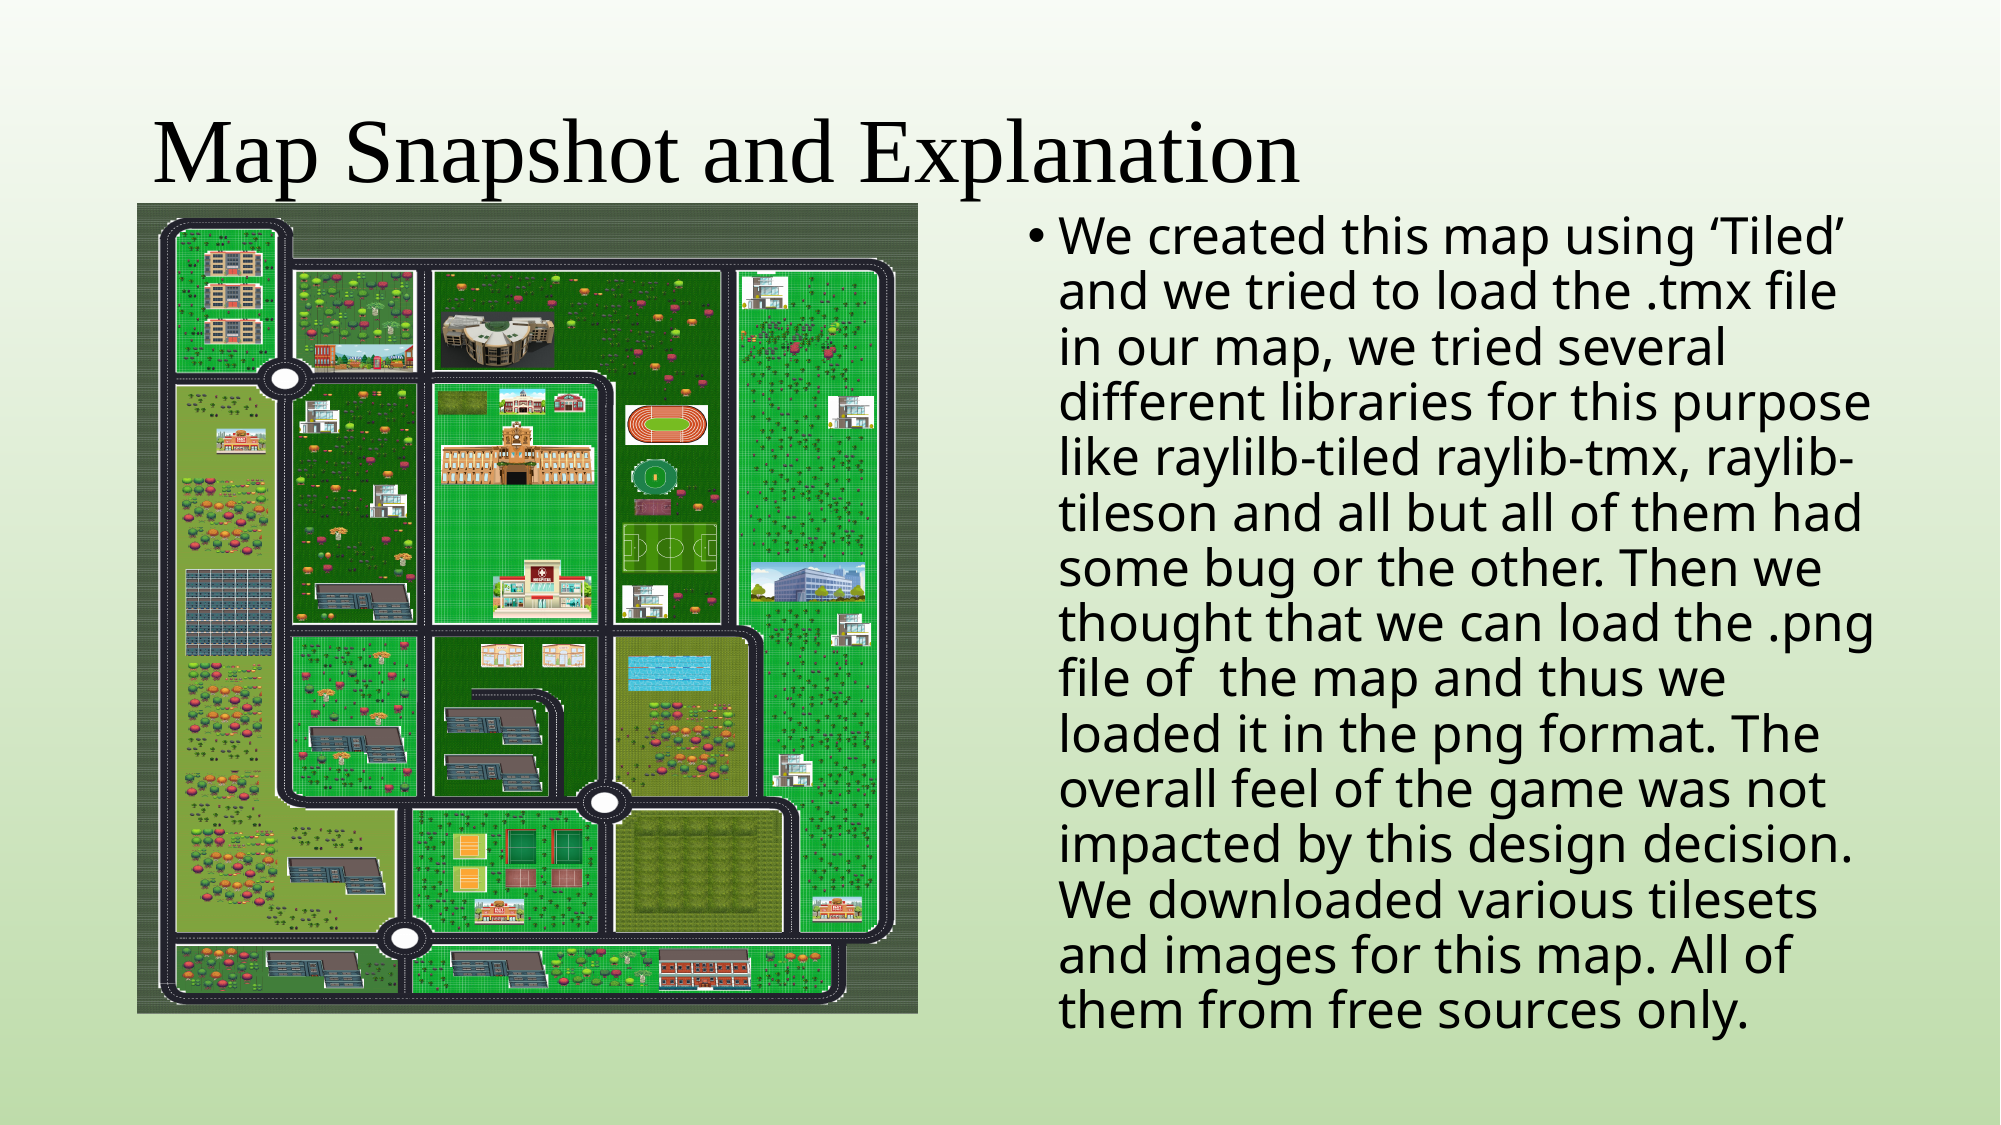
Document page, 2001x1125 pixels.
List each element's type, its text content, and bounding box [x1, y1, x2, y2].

title Map Snapshot and Explanation [137, 59, 1863, 245]
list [137, 203, 918, 1014]
list We created this map using ‘Tiled’ and we tried to load the .tmx file in our map, we tried several different libraries for this purpose like raylilb-tiled raylib-tmx, raylib-tileson and all but all of them had some bug or the other. Then we thought that we can load the .png file of the map and thus we loaded it in the png format. The overall feel of the game was not impacted by this design decision. We downloaded various tilesets and images for this map. All of them from free sources only. [1012, 203, 1912, 1100]
